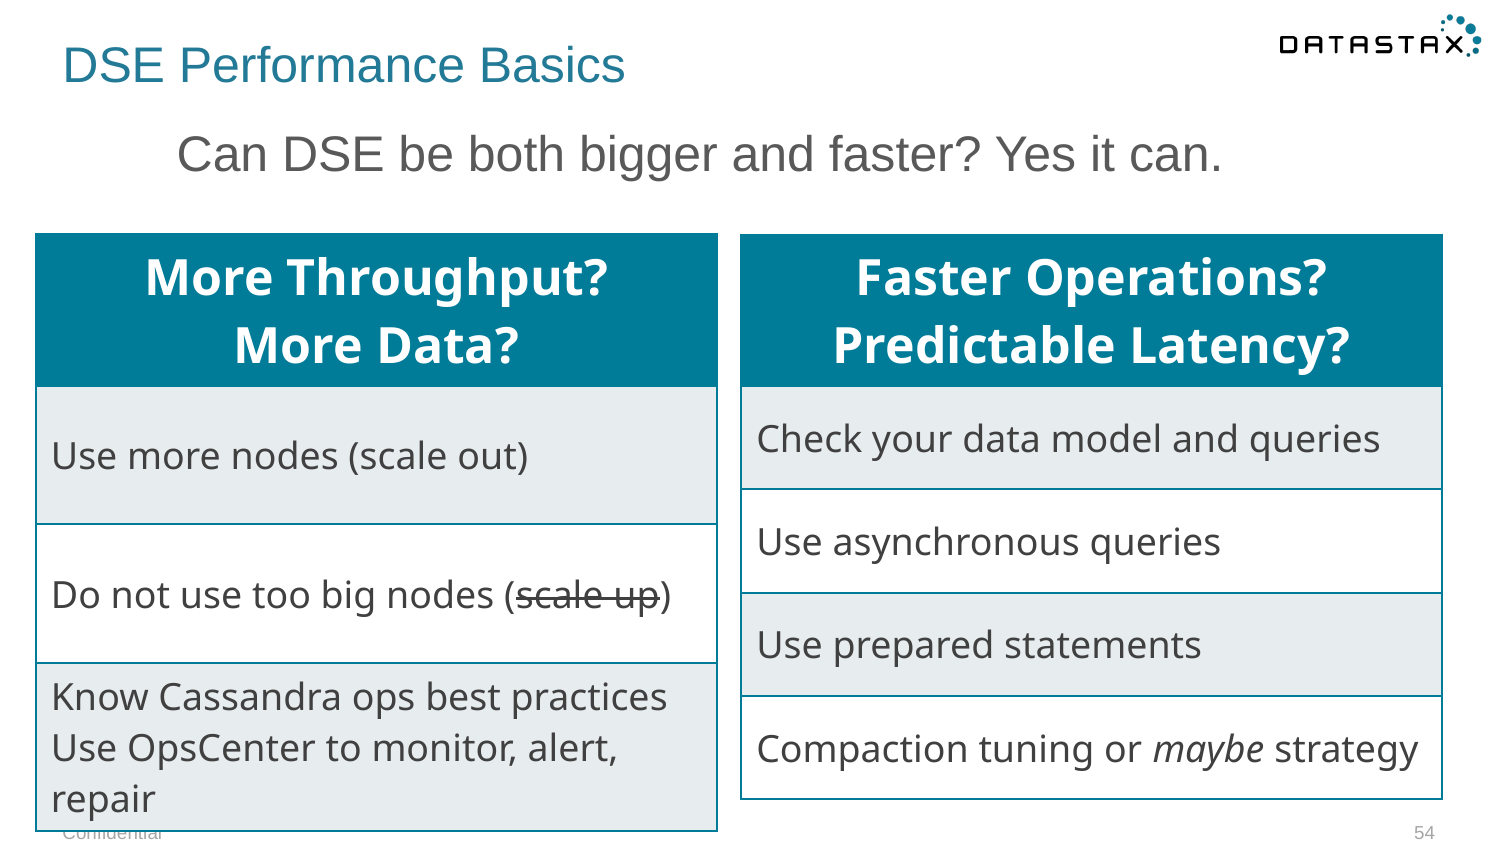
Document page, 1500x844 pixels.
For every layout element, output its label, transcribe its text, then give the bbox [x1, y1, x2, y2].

table_cell Use asynchronous queries [742, 490, 1441, 592]
table_cell Use prepared statements [742, 594, 1441, 695]
title DSE Performance Basics [62, 32, 1300, 94]
footer Confidential [62, 832, 638, 844]
table_cell Check your data model and queries [742, 387, 1441, 488]
table_cell Use more nodes (scale out) [37, 387, 716, 523]
list Can DSE be both bigger and faster? Yes it can. [176, 126, 1240, 213]
table_cell Do not use too big nodes (scale up) [37, 525, 716, 662]
slide_number 54 [1110, 820, 1436, 844]
table_cell Know Cassandra ops best practices Use OpsCenter to monitor, alert, repair [37, 664, 716, 830]
table_cell Compaction tuning or maybe strategy [742, 697, 1441, 798]
table_header Faster Operations? Predictable Latency? [742, 235, 1441, 385]
picture [1273, 7, 1485, 70]
table_header More Throughput? More Data? [37, 235, 716, 385]
